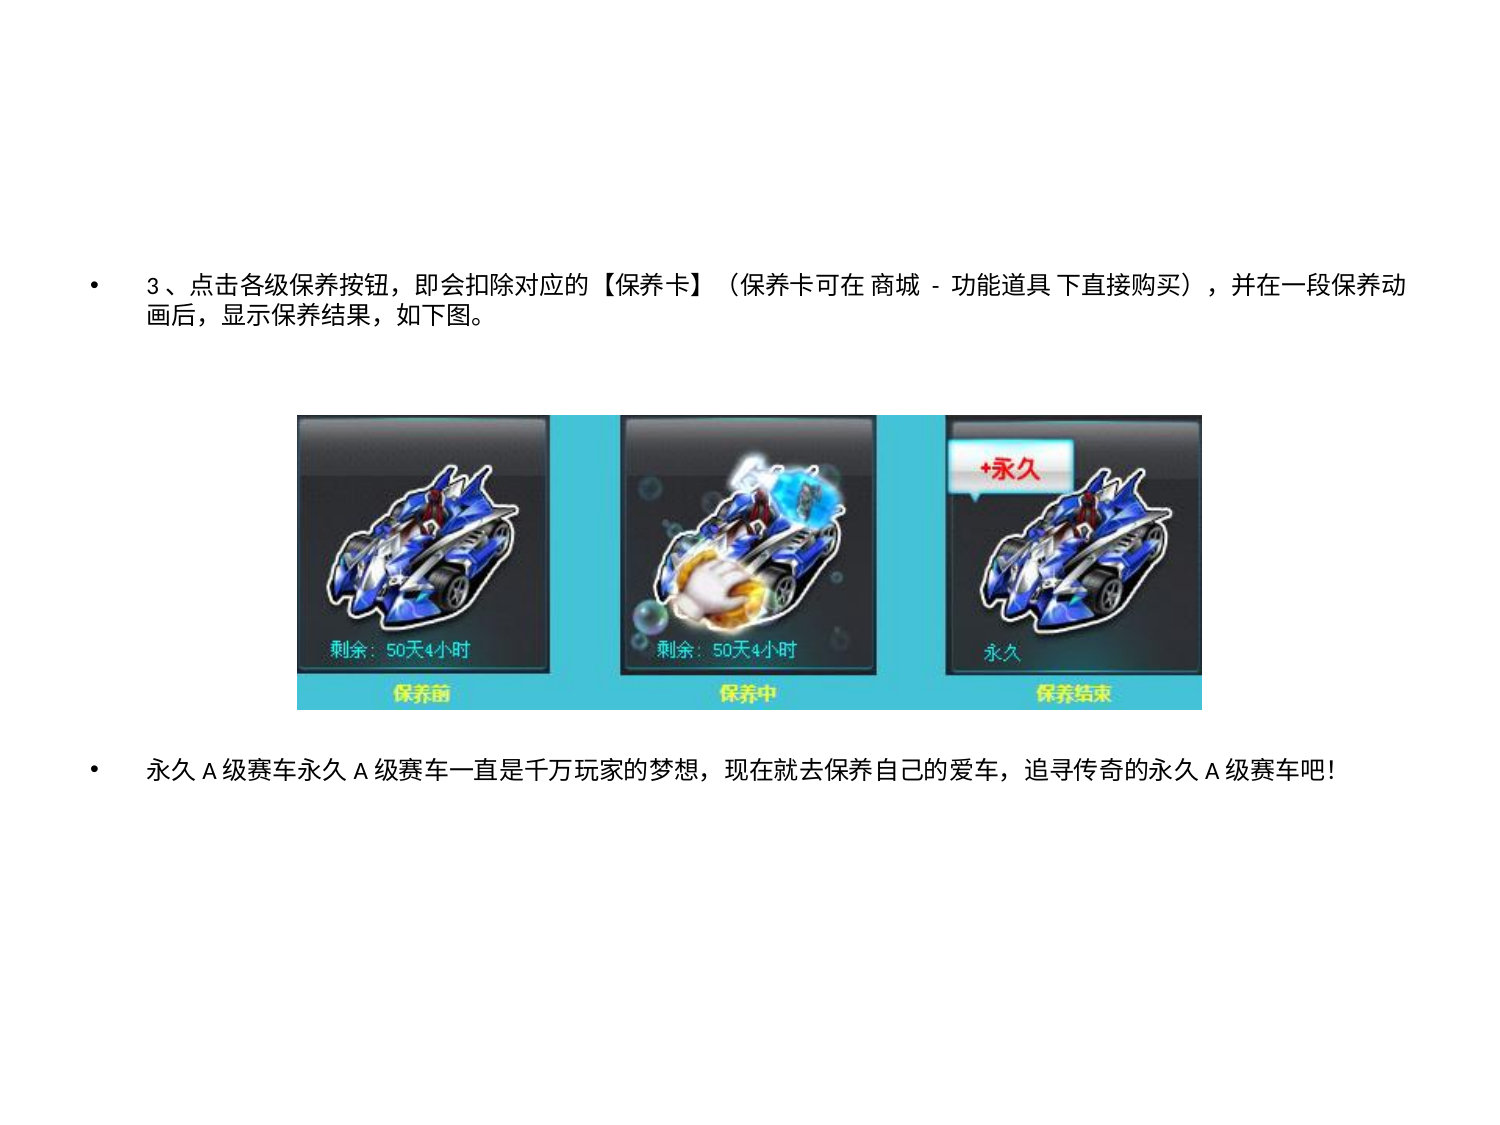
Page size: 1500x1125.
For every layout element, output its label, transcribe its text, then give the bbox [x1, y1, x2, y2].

picture [297, 415, 1203, 710]
list 3、点击各级保养按钮，即会扣除对应的【保养卡】（保养卡可在 商城 - 功能道具 下直接购买），并在一段保养动画后，显示保养结果，如下图。 永久A级赛车永久A级赛车一直是千万玩家的梦想，现在就去保养自己的爱车，追寻传奇的永久A级赛车吧！ [75, 262, 1425, 1005]
